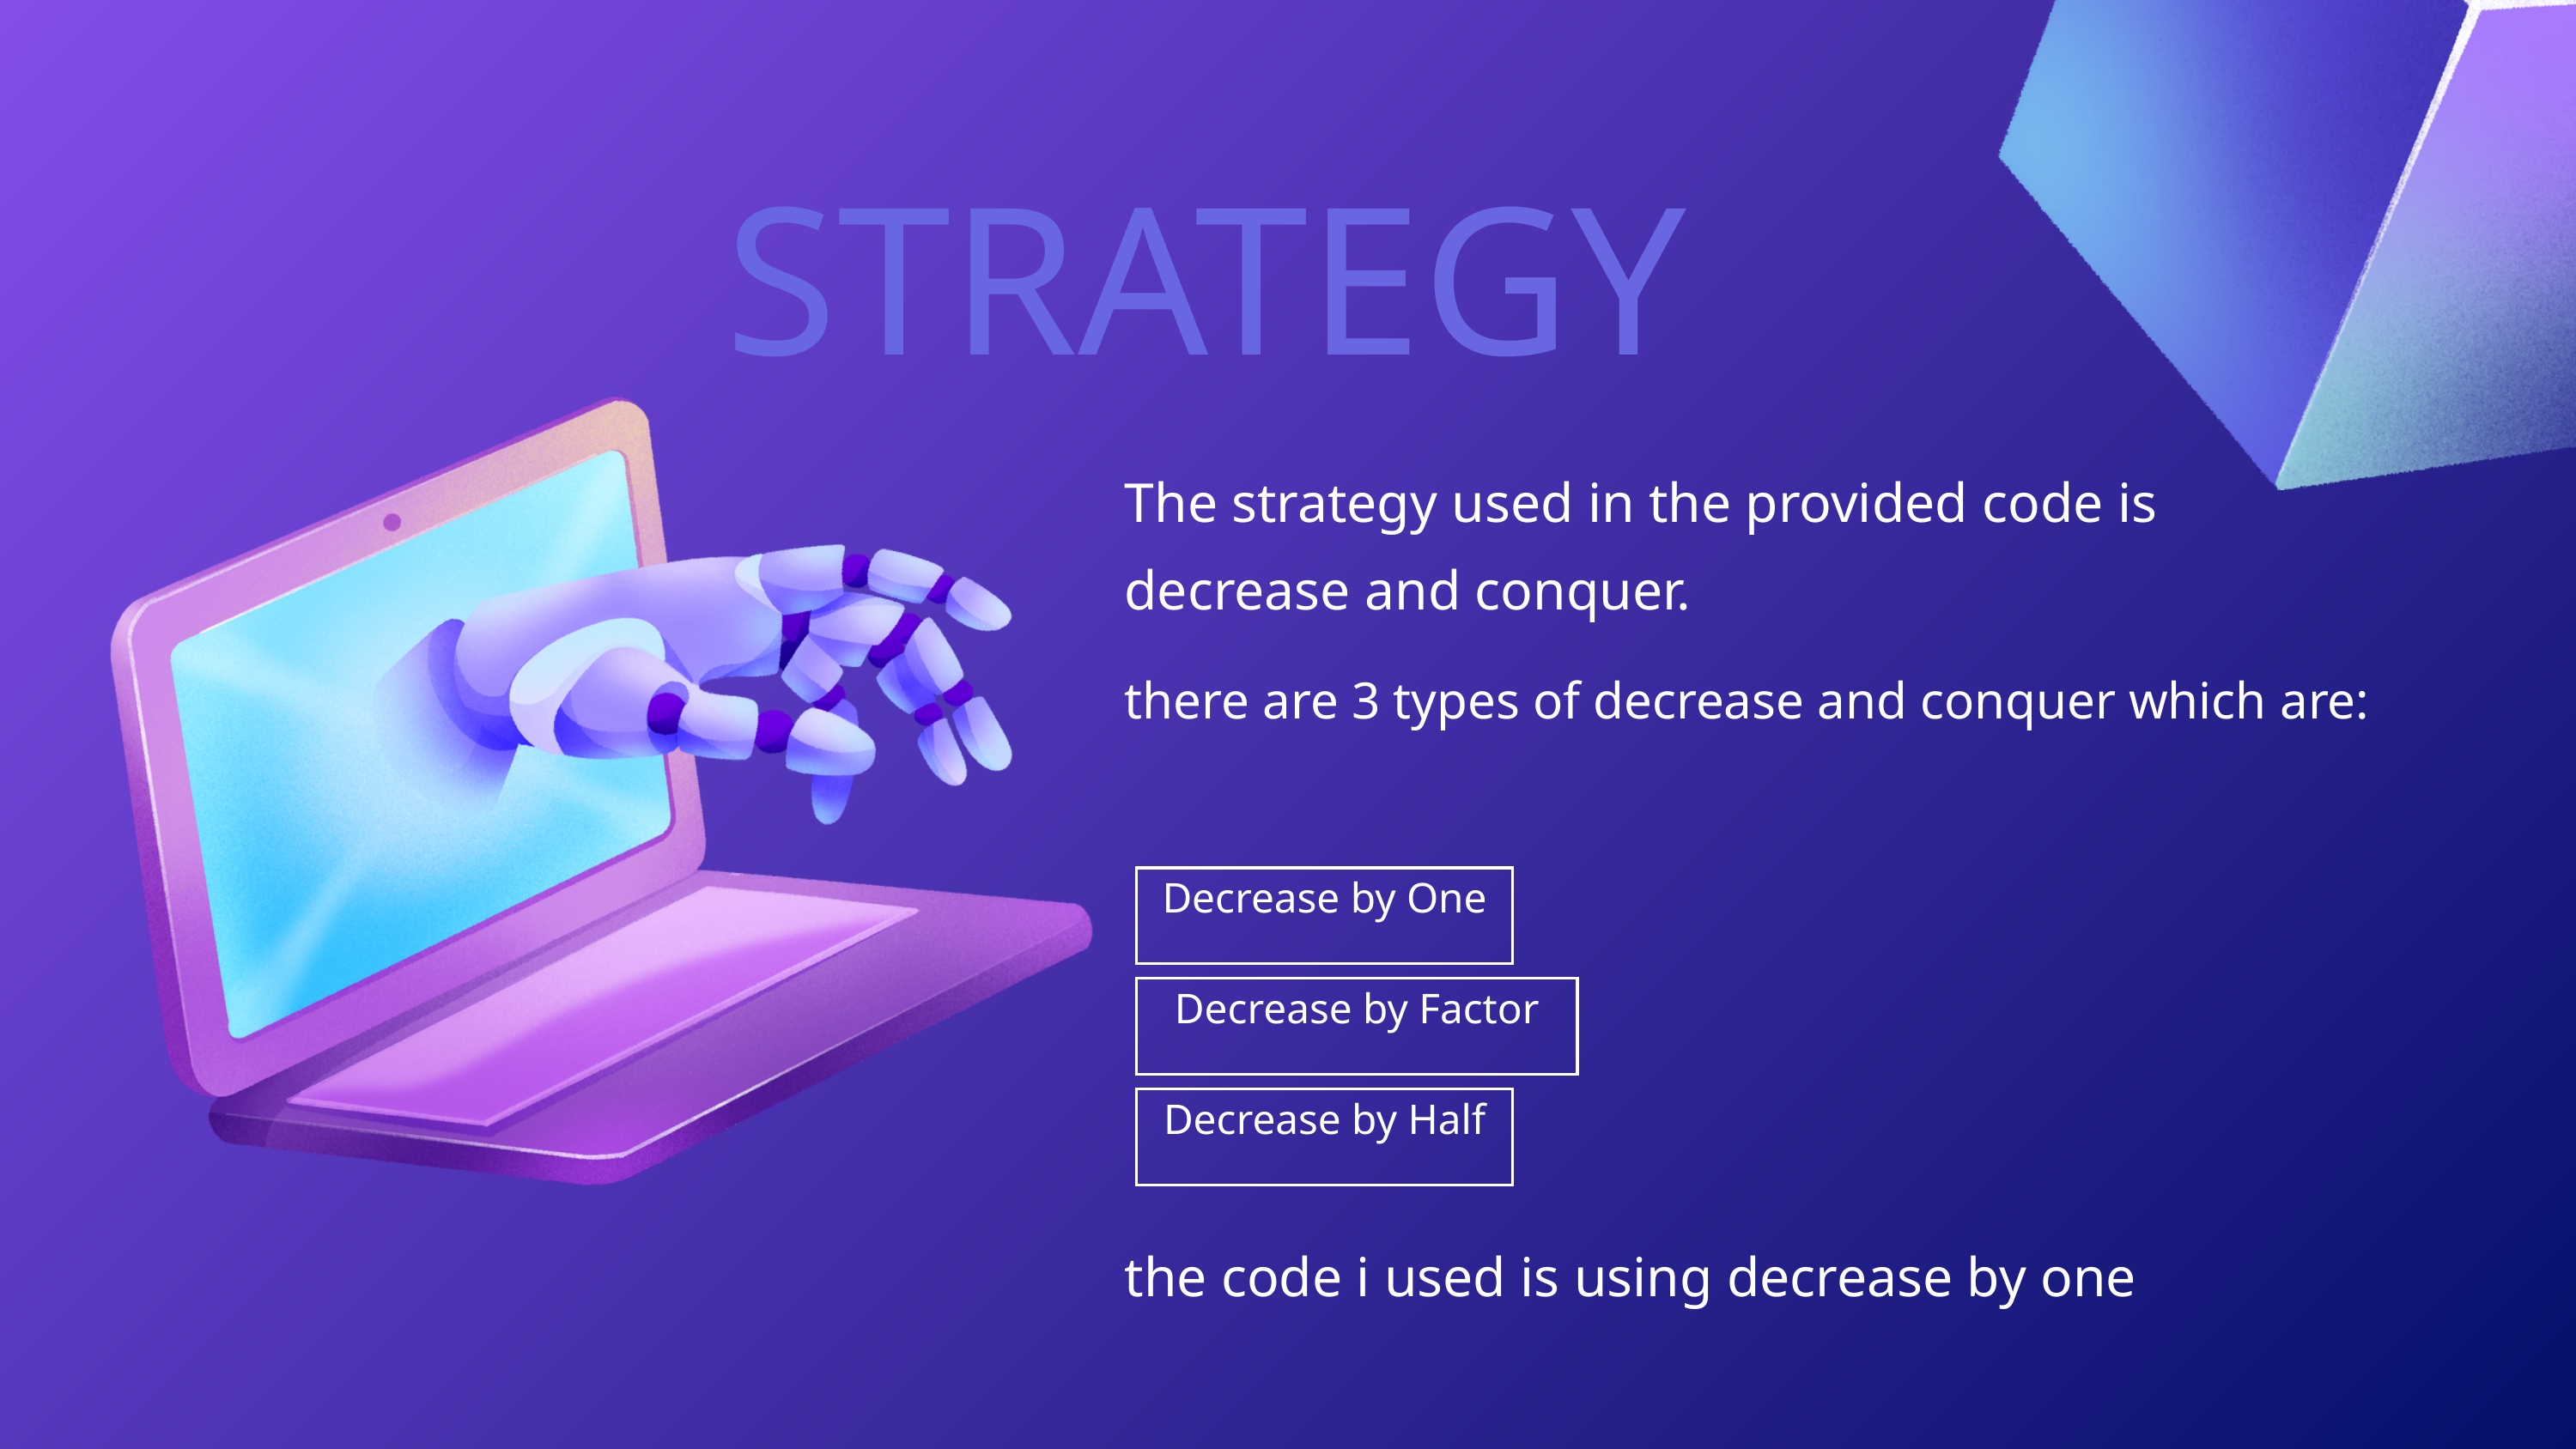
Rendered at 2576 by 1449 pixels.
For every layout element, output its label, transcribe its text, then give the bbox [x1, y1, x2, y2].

text_box The strategy used in the provided code is decrease and conquer. [1124, 446, 2267, 647]
text_box there are 3 types of decrease and conquer which are: [1124, 647, 2432, 729]
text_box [1136, 978, 1578, 1075]
text_box STRATEGY [725, 249, 1924, 397]
text_box the code i used is using decrease by one [1124, 1220, 2267, 1307]
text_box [1136, 1088, 1513, 1185]
text_box [1990, 0, 2576, 490]
text_box [110, 397, 1095, 1185]
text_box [1136, 867, 1513, 964]
